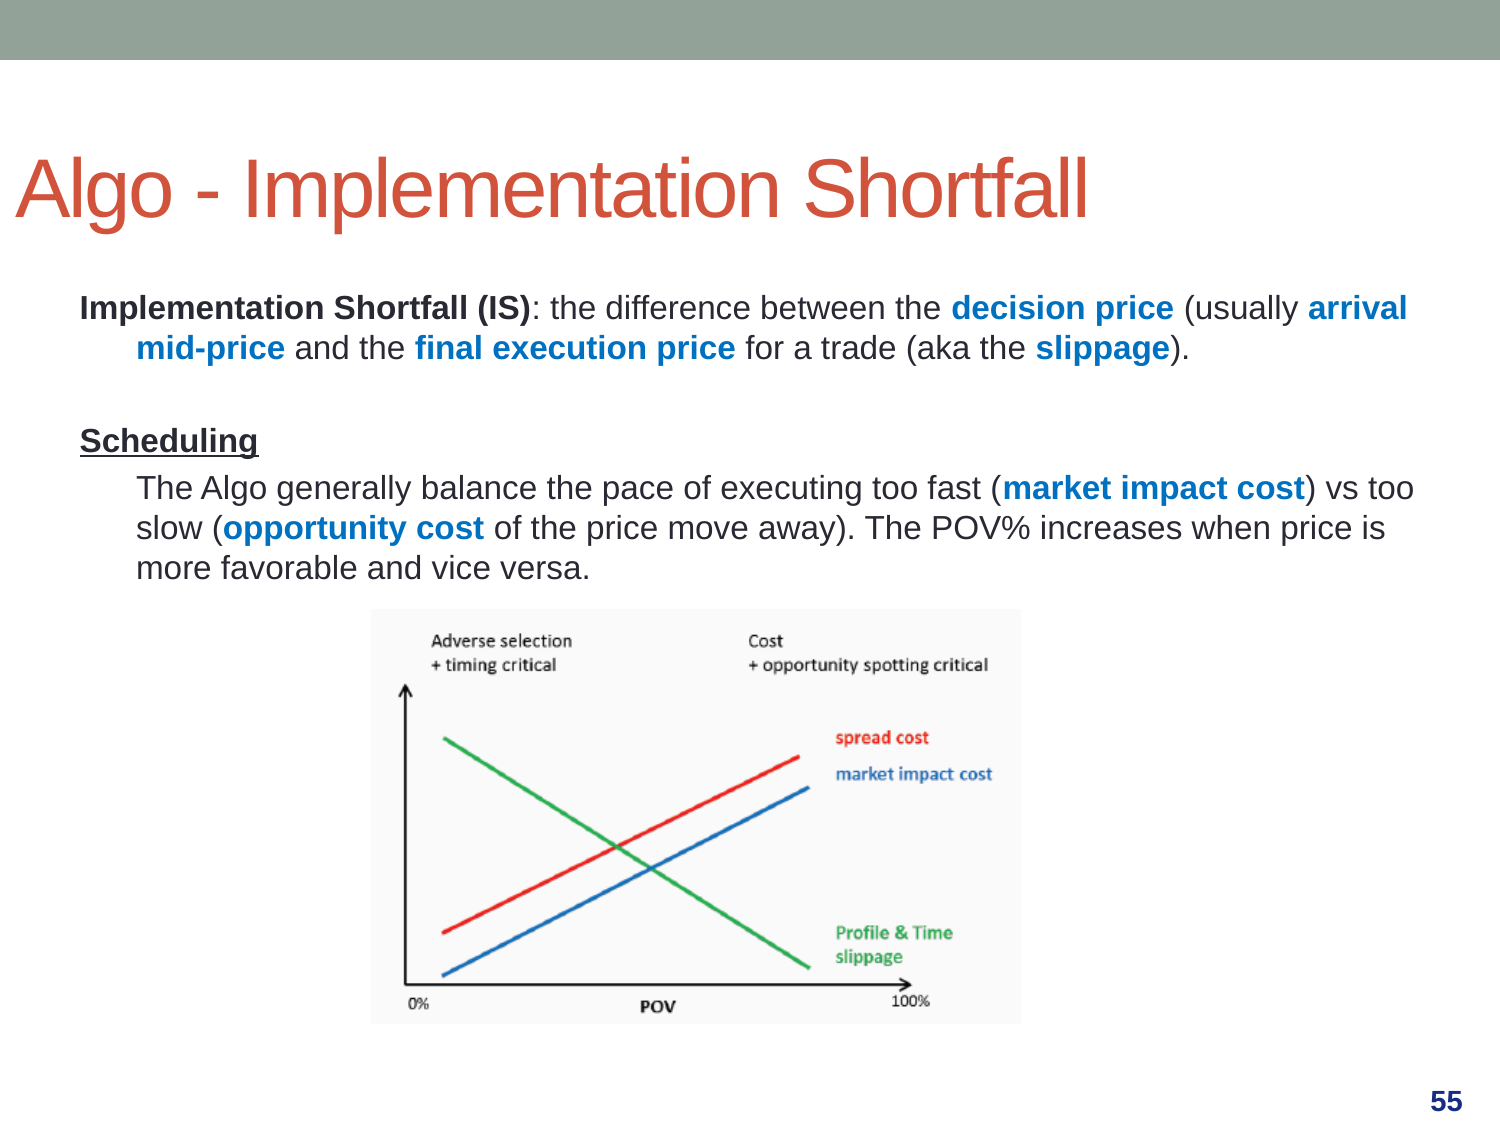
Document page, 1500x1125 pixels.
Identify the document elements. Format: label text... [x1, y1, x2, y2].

slide_number 55 [1415, 1070, 1499, 1125]
text_box Implementation Shortfall (IS): the difference between the decision price (usually arrival mid-price and the final execution price for a trade (aka the slippage). Scheduling The Algo generally balance the pace of executing too fast (market impact cost) vs too slow (opportunity cost of the price move away). The POV% increases when price is more favorable and vice versa. [64, 278, 1483, 1047]
picture [371, 609, 1021, 1024]
title Algo - Implementation Shortfall [0, 101, 1325, 266]
